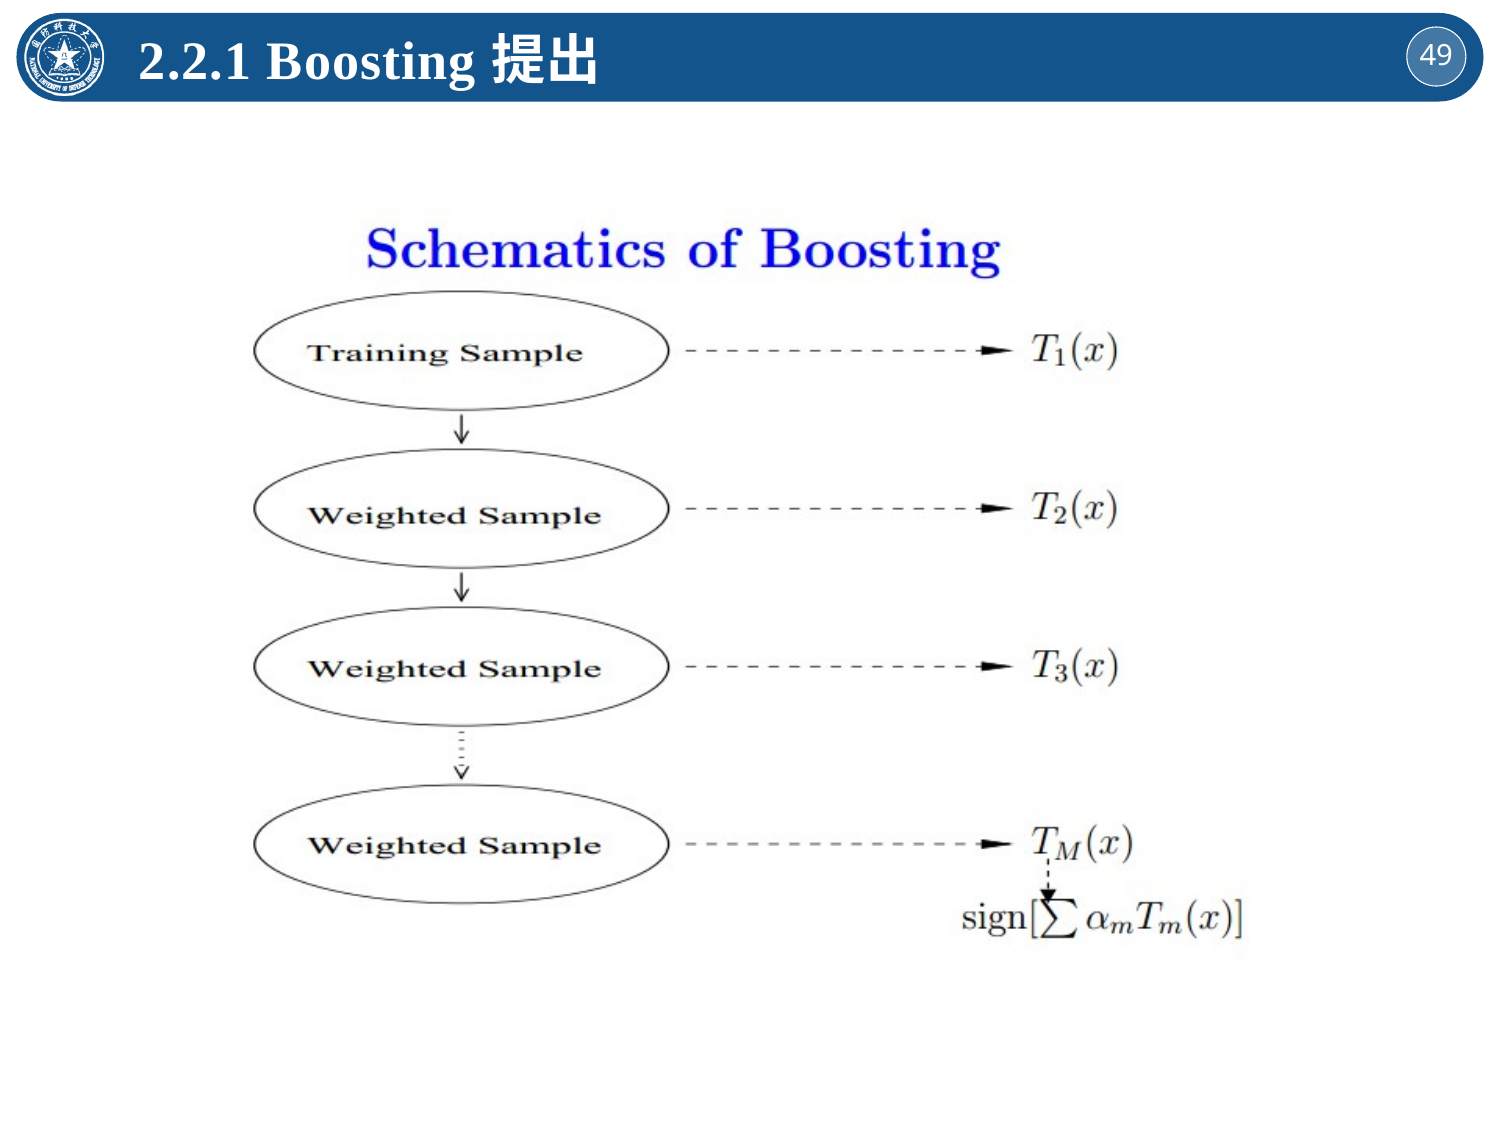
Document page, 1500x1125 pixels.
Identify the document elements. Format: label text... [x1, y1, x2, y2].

title 2.2.1 Boosting提出 [124, 17, 1237, 221]
picture [16, 9, 111, 104]
picture [248, 207, 1251, 968]
